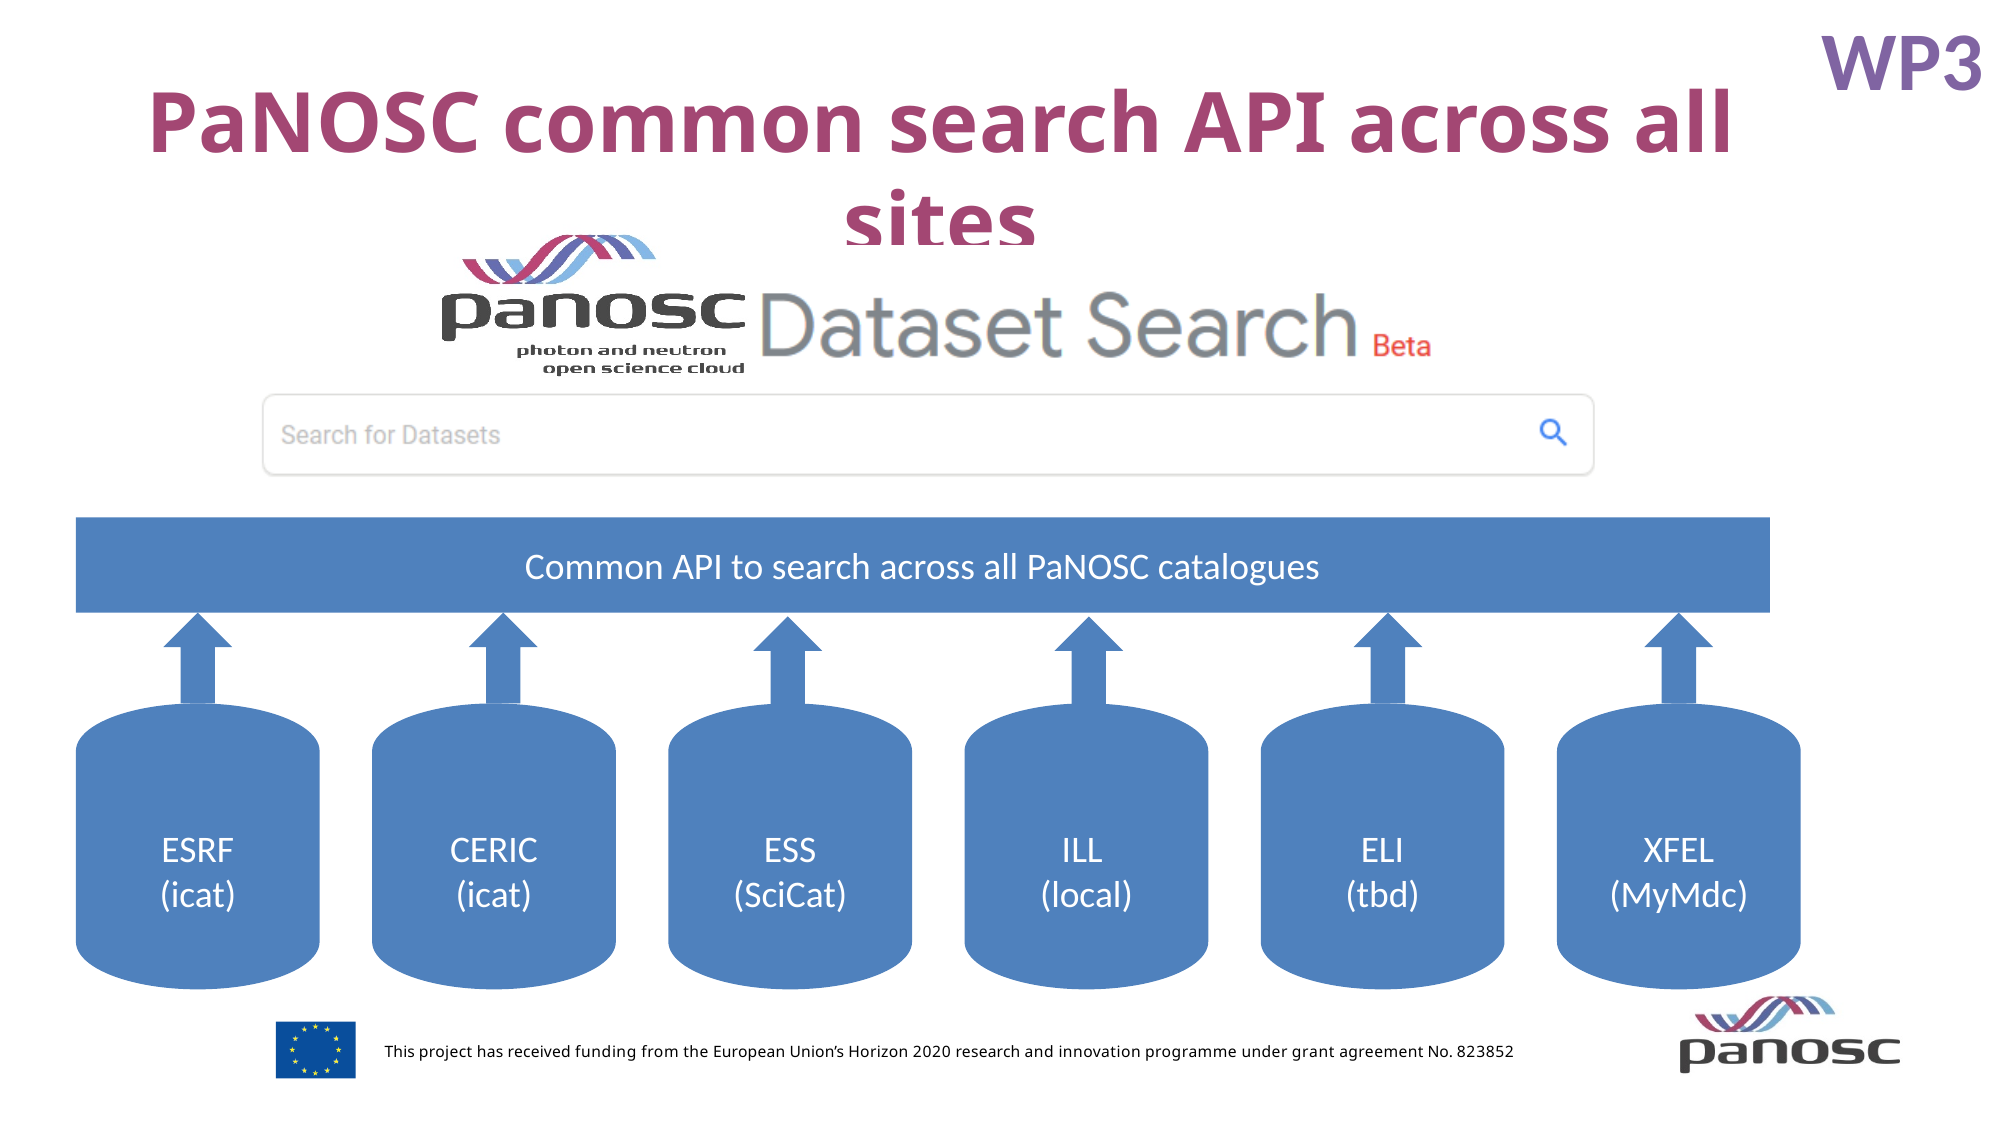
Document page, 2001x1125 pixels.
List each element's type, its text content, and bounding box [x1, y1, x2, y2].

picture [217, 224, 1645, 510]
title PaNOSC common search API across all sites [75, 69, 1807, 171]
picture [1, 947, 1999, 1125]
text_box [275, 1021, 356, 1079]
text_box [75, 517, 1801, 990]
text_box This project has received funding from the European Union’s Horizon 2020 research and innovation programme under grant agreement No. 823852 [382, 1040, 1875, 1061]
text_box WP3 [1807, 0, 1999, 115]
